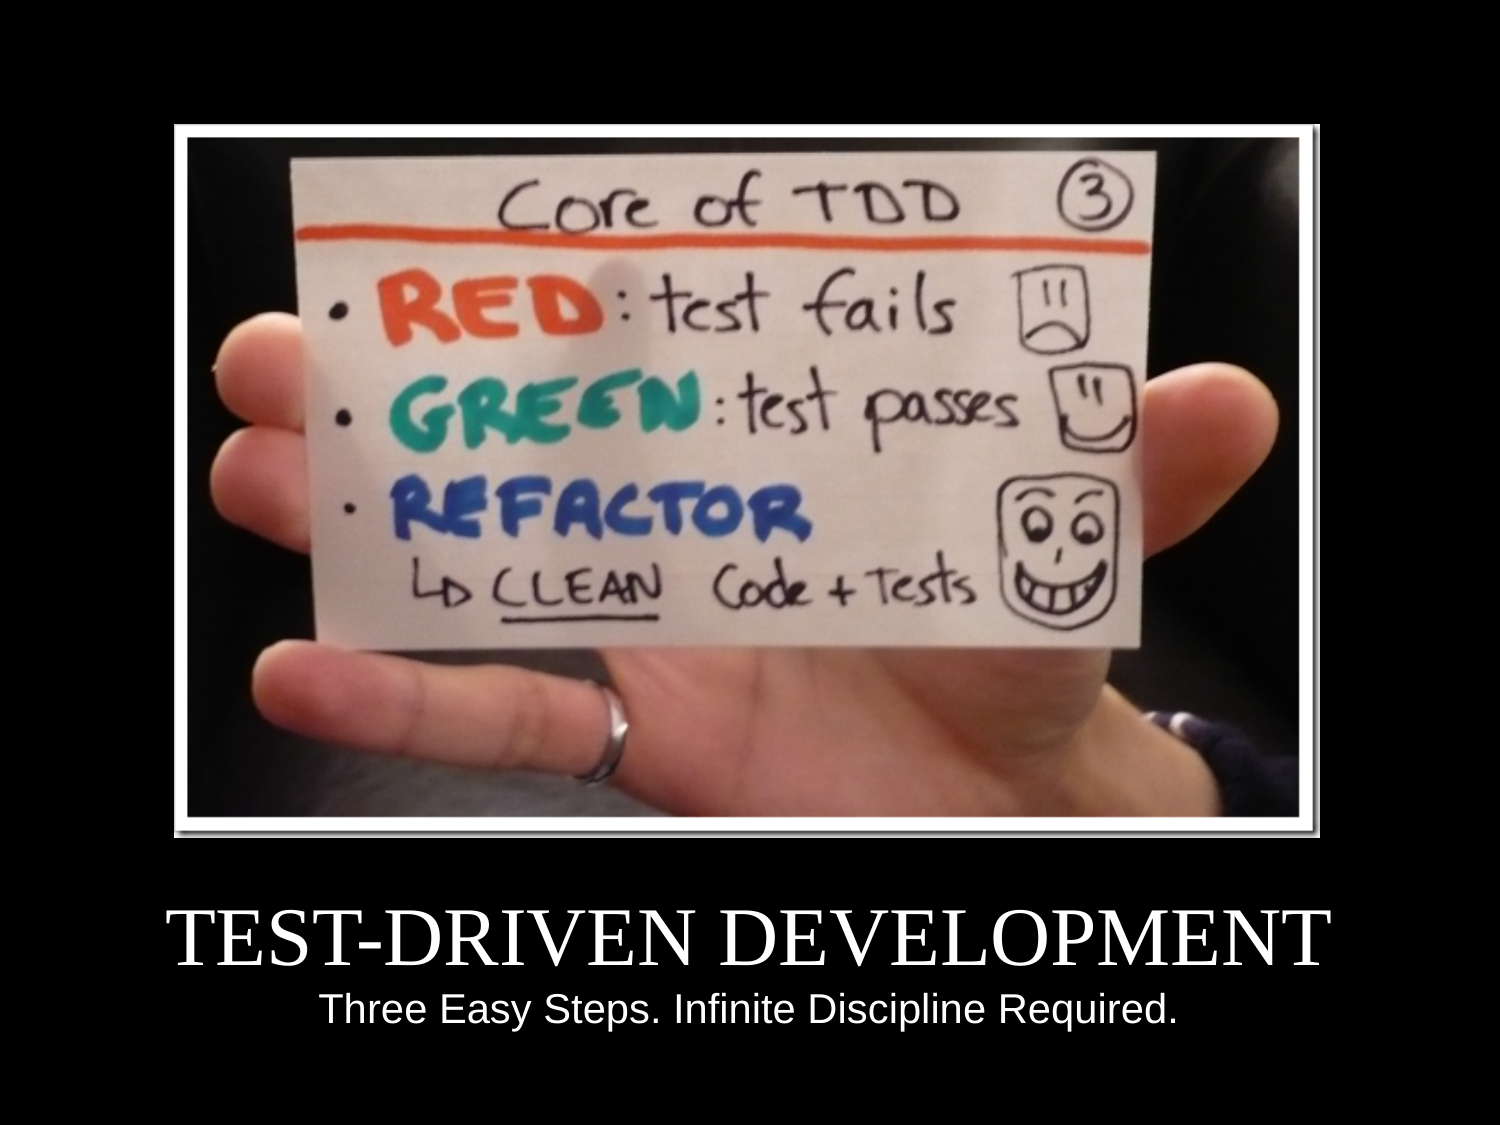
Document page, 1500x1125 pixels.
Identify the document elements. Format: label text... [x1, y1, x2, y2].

text_box TEST-DRIVEN DEVELOPMENT Three Easy Steps. Infinite Discipline Required. [99, 874, 1398, 1040]
picture [174, 124, 1320, 838]
